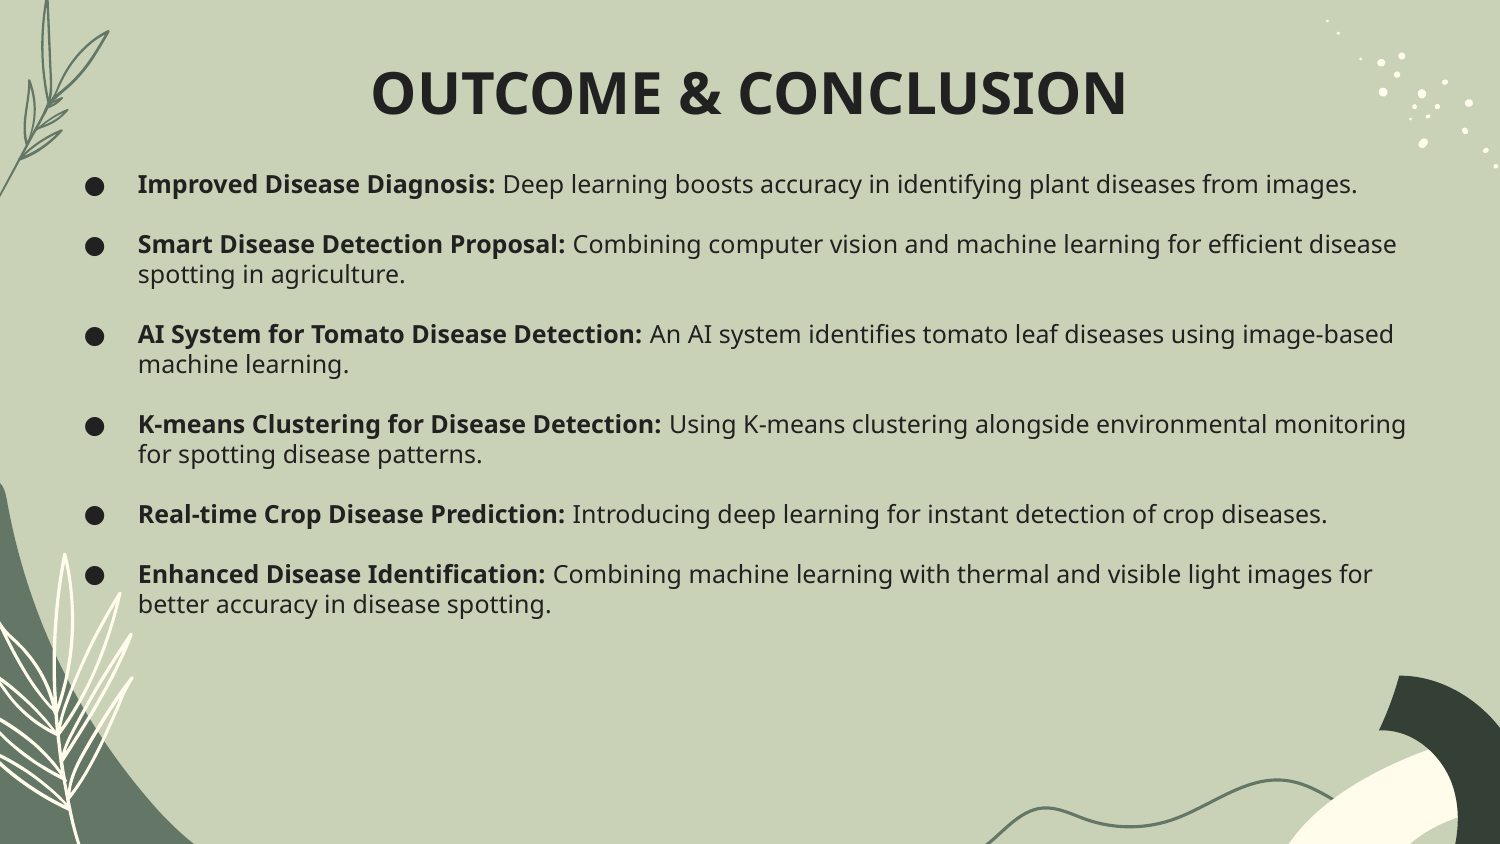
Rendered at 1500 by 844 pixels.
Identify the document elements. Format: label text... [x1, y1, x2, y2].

text_box OUTCOME & CONCLUSION [70, 41, 1429, 154]
subtitle Improved Disease Diagnosis: Deep learning boosts accuracy in identifying plant diseases from images. Smart Disease Detection Proposal: Combining computer vision and machine learning for efficient disease spotting in agriculture. AI System for Tomato Disease Detection: An AI system identifies tomato leaf diseases using image-based machine learning. K-means Clustering for Disease Detection: Using K-means clustering alongside environmental monitoring for spotting disease patterns. Real-time Crop Disease Prediction: Introducing deep learning for instant detection of crop diseases. Enhanced Disease Identification: Combining machine learning with thermal and visible light images for better accuracy in disease spotting. [48, 154, 1452, 641]
